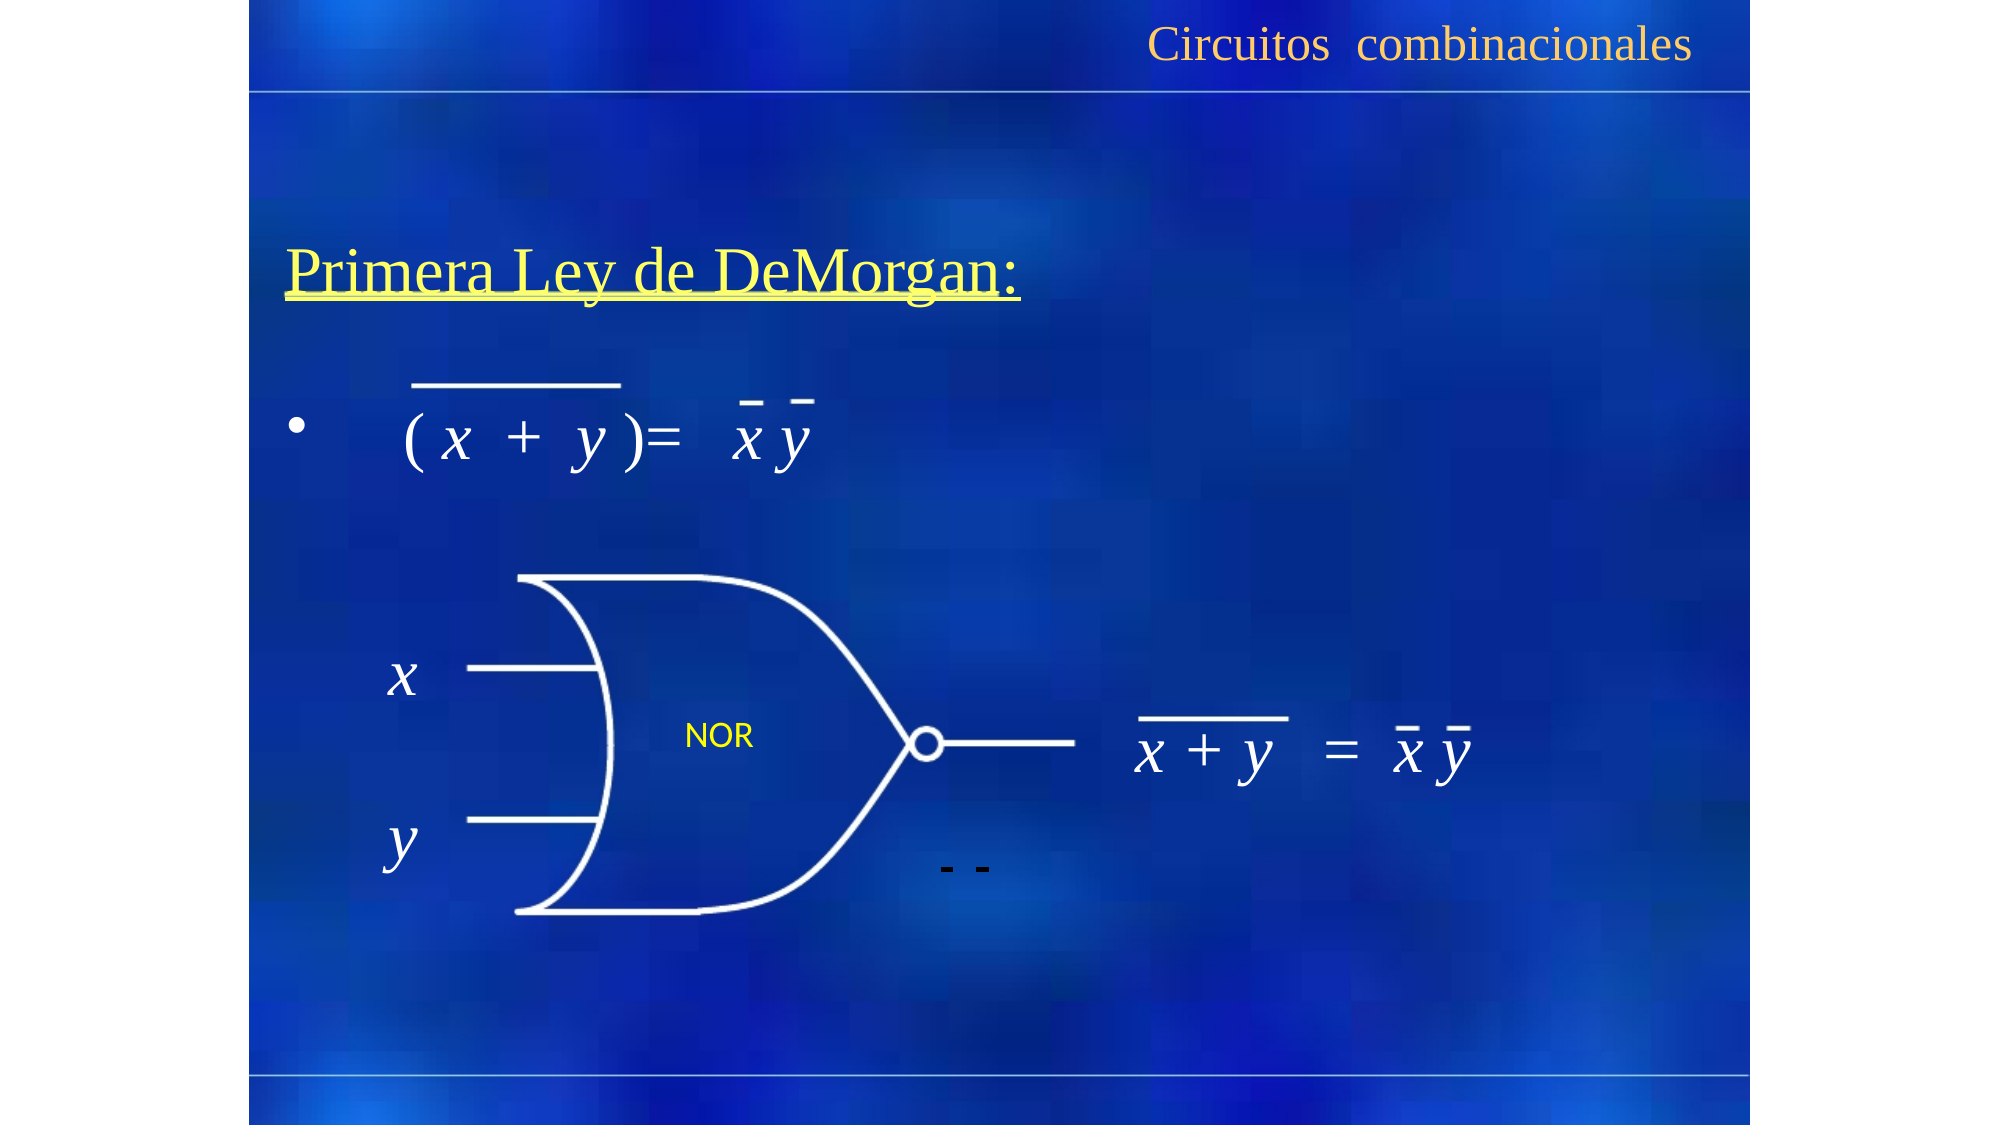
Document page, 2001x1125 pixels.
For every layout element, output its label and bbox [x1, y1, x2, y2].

picture [249, 0, 1750, 1125]
